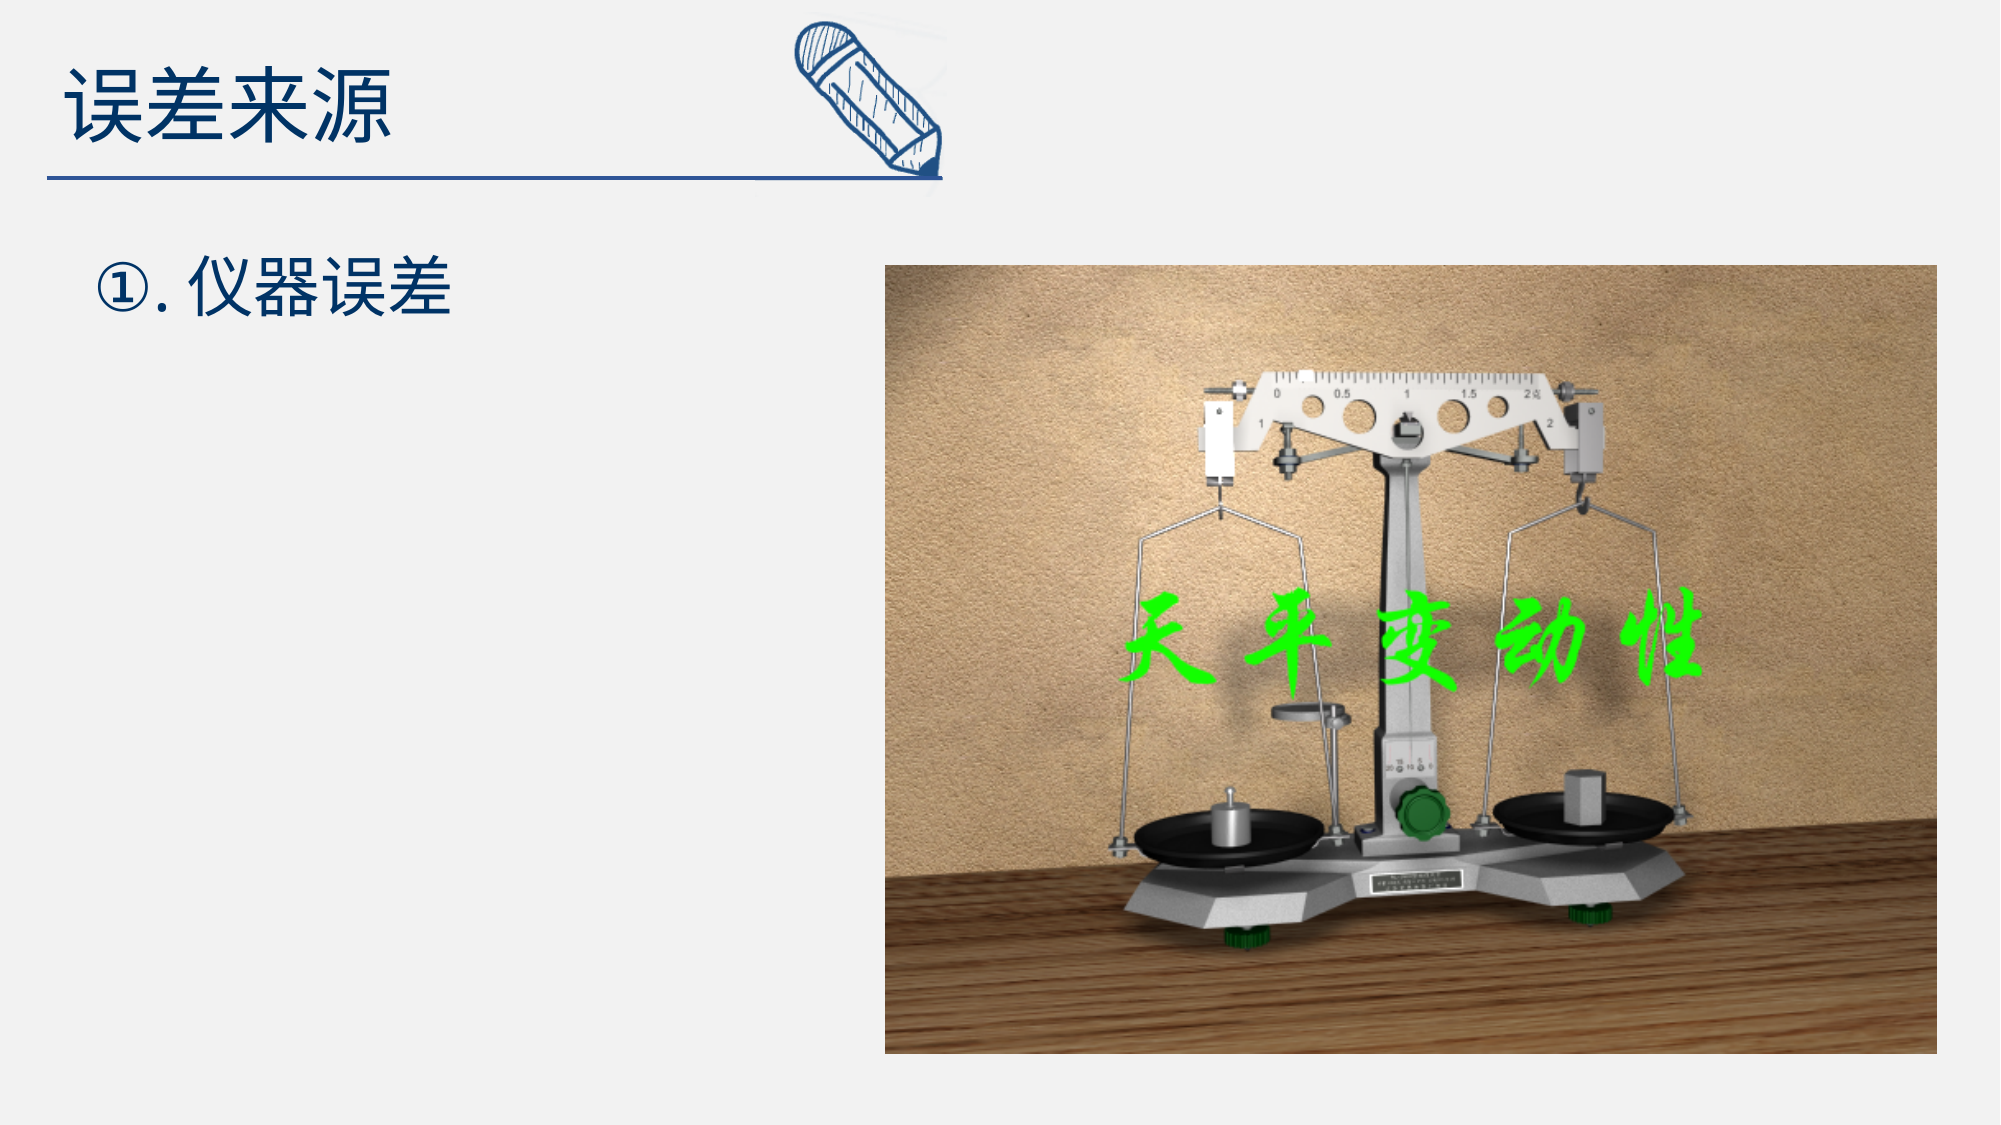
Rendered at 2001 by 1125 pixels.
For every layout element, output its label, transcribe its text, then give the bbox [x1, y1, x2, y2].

picture [885, 265, 1937, 1054]
text_box ①.仪器误差 [78, 237, 617, 333]
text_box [46, 12, 947, 197]
